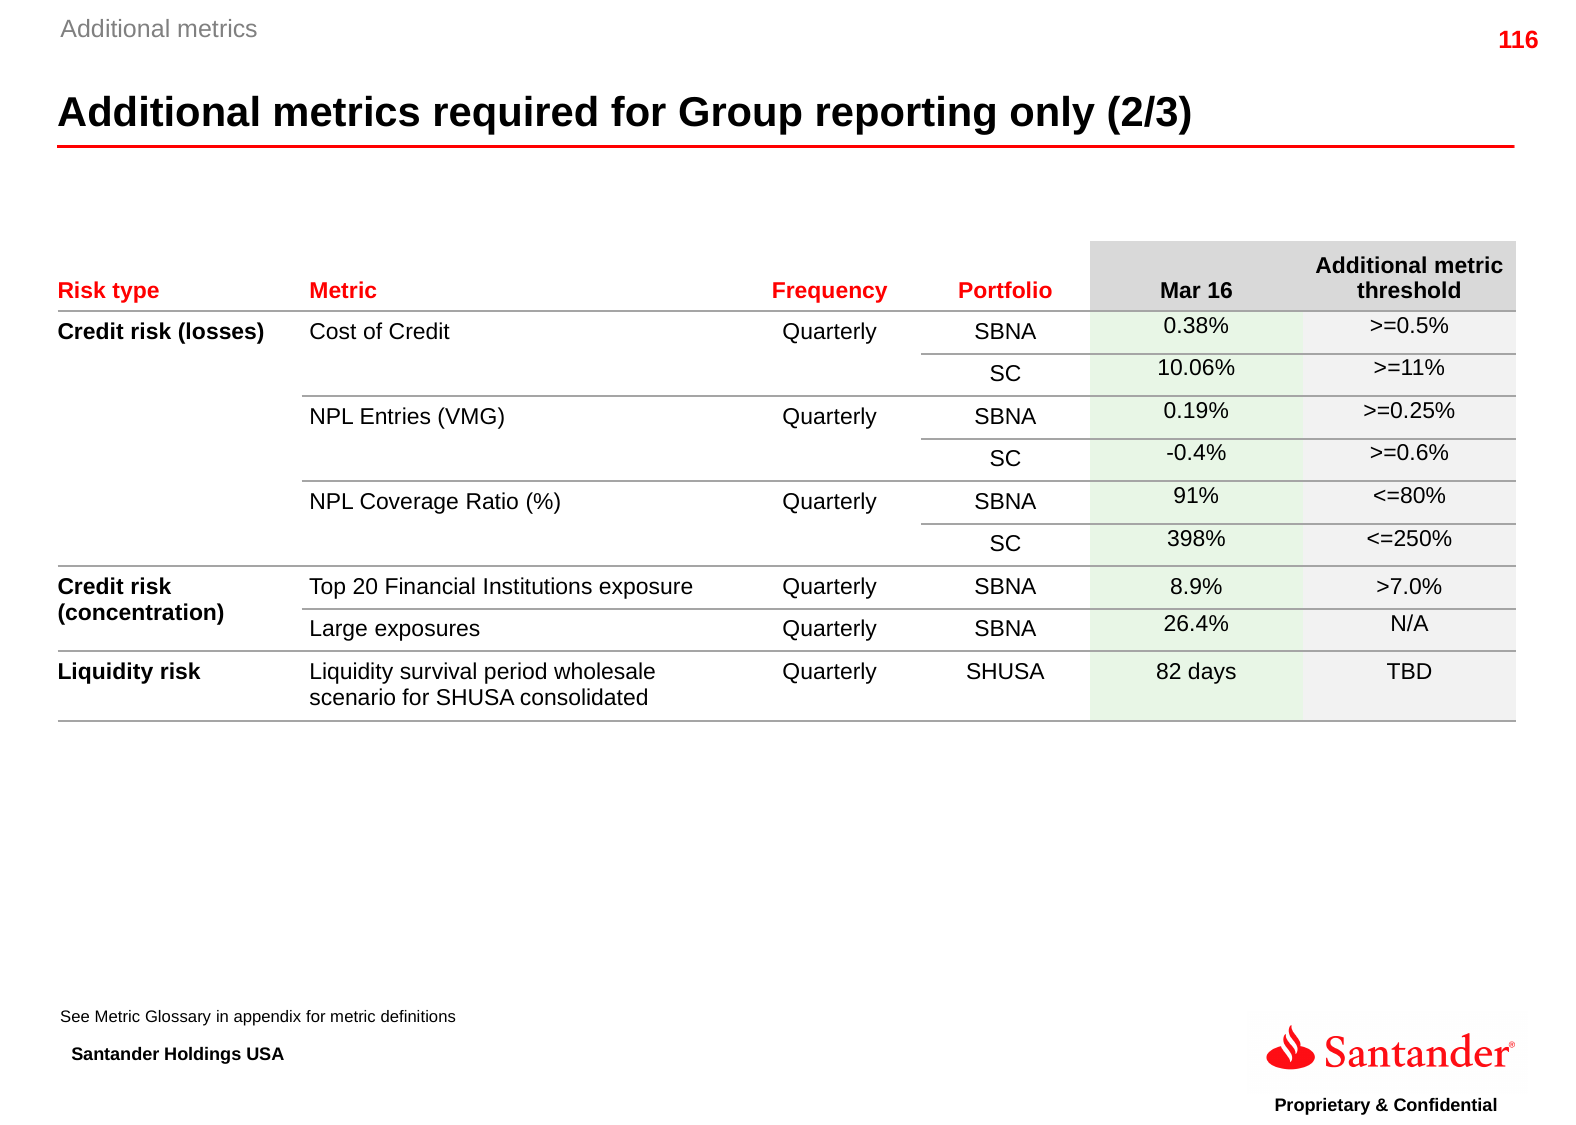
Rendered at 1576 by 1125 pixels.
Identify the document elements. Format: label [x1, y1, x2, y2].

picture [1247, 1011, 1528, 1094]
text_box [60, 1008, 881, 1026]
table_header [58, 241, 1516, 310]
table_cell [58, 312, 1516, 565]
table_cell [58, 652, 1516, 720]
text_box [60, 12, 259, 43]
list [57, 74, 1479, 146]
table_cell [58, 567, 1516, 650]
